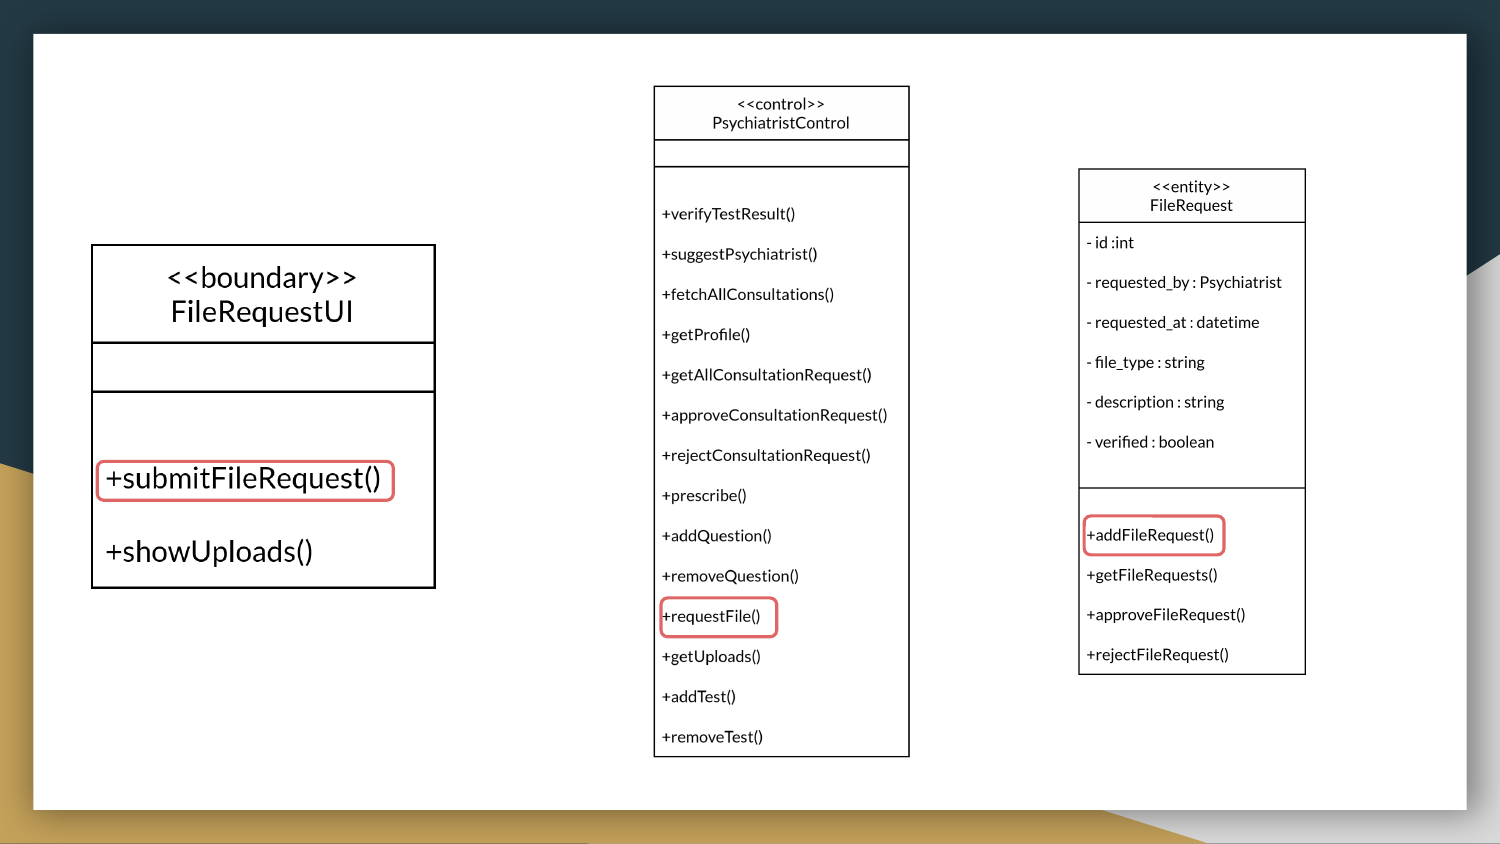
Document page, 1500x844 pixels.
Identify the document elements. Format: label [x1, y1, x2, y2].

picture [1064, 155, 1319, 689]
picture [639, 72, 923, 772]
picture [66, 219, 460, 613]
